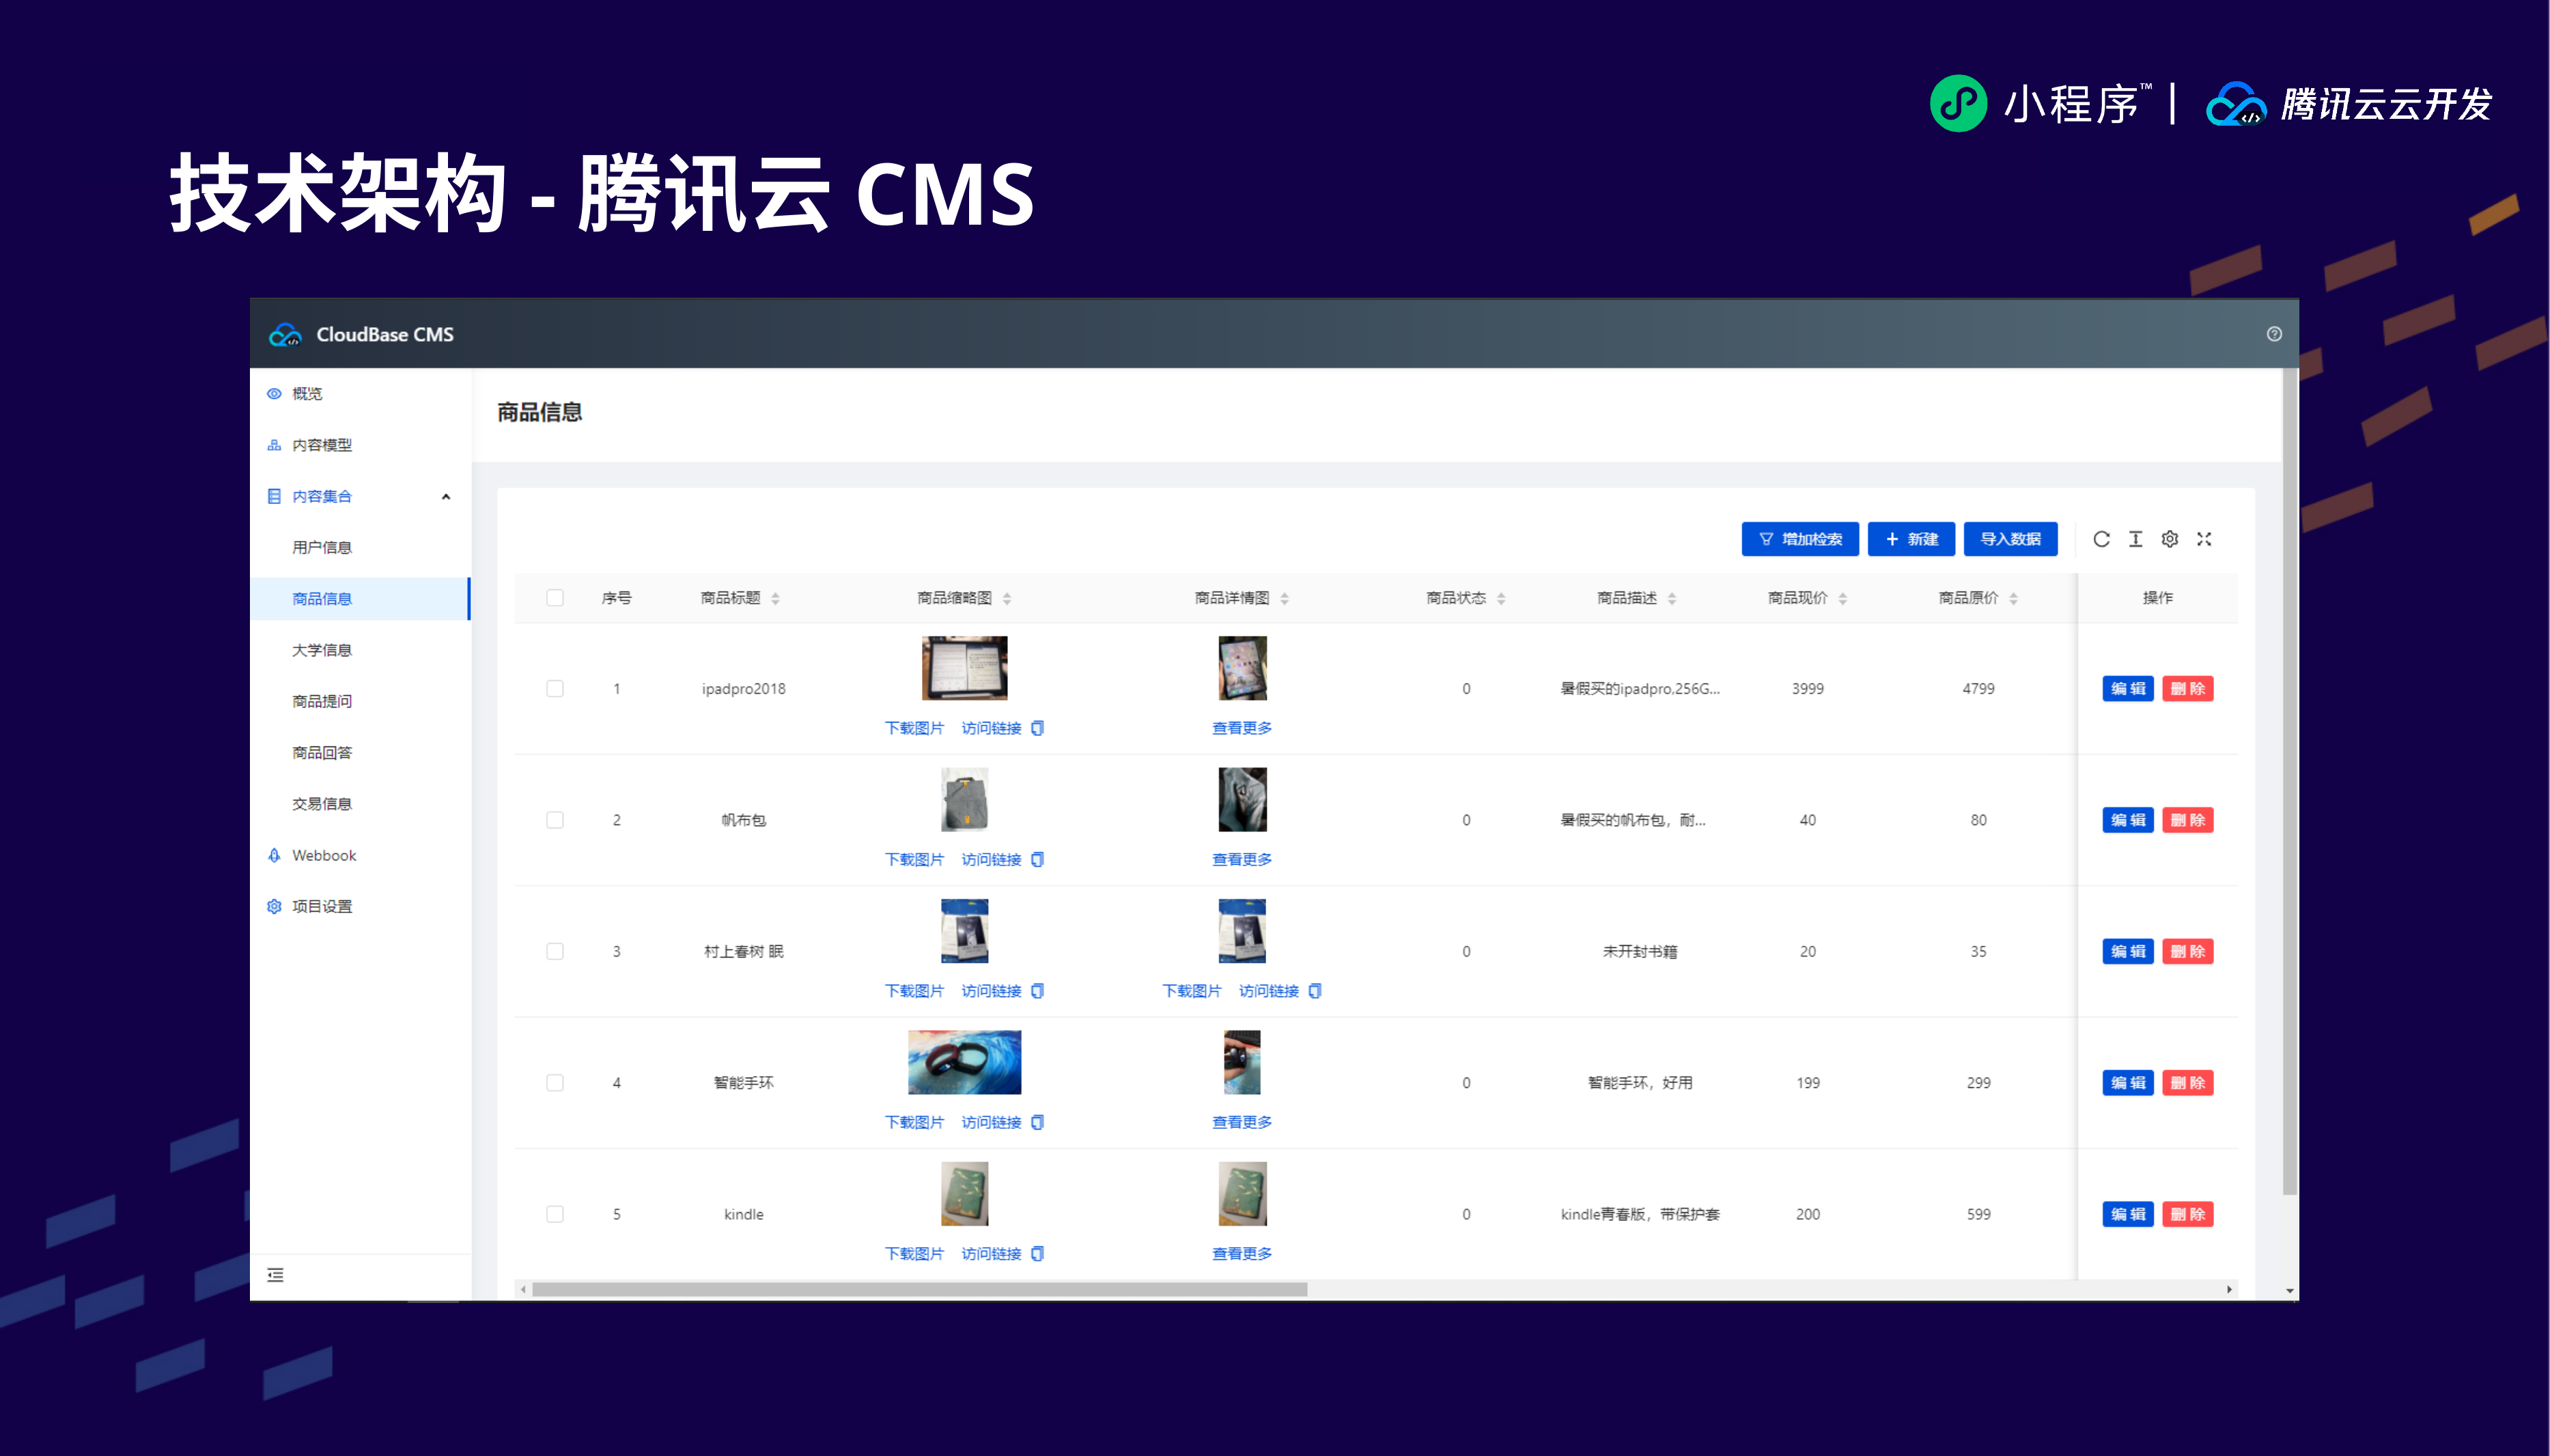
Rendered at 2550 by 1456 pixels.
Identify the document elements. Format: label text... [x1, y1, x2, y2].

text_box 技术架构-腾讯云CMS [27, 134, 1177, 247]
picture [0, 0, 2550, 1456]
